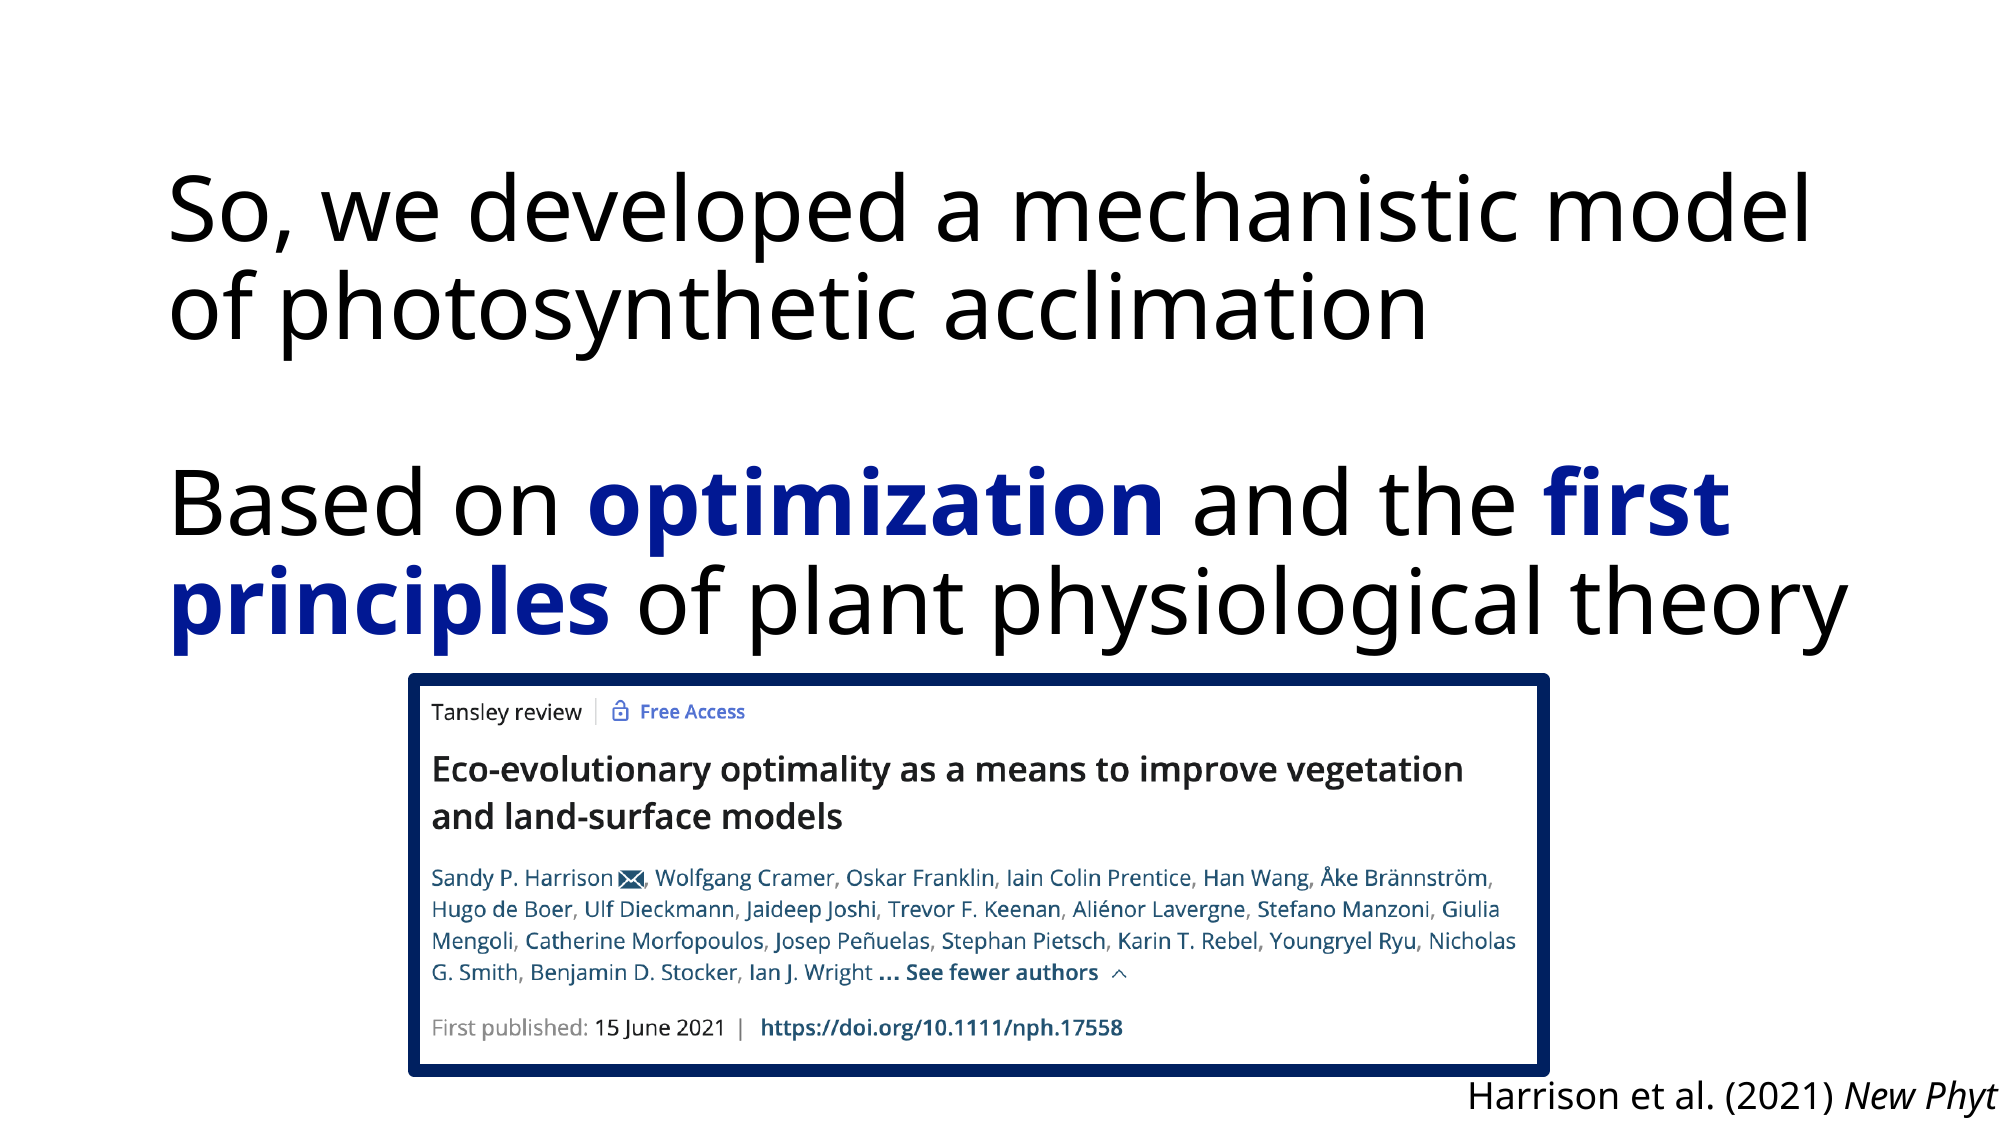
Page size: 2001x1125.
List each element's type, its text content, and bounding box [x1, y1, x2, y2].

text_box Harrison et al. (2021) New Phyt [1452, 1064, 2000, 1125]
picture [419, 685, 1538, 1065]
title So, we developed a mechanistic model of photosynthetic acclimation Based on optimization and the first principles of plant physiological theory [152, 139, 1878, 662]
